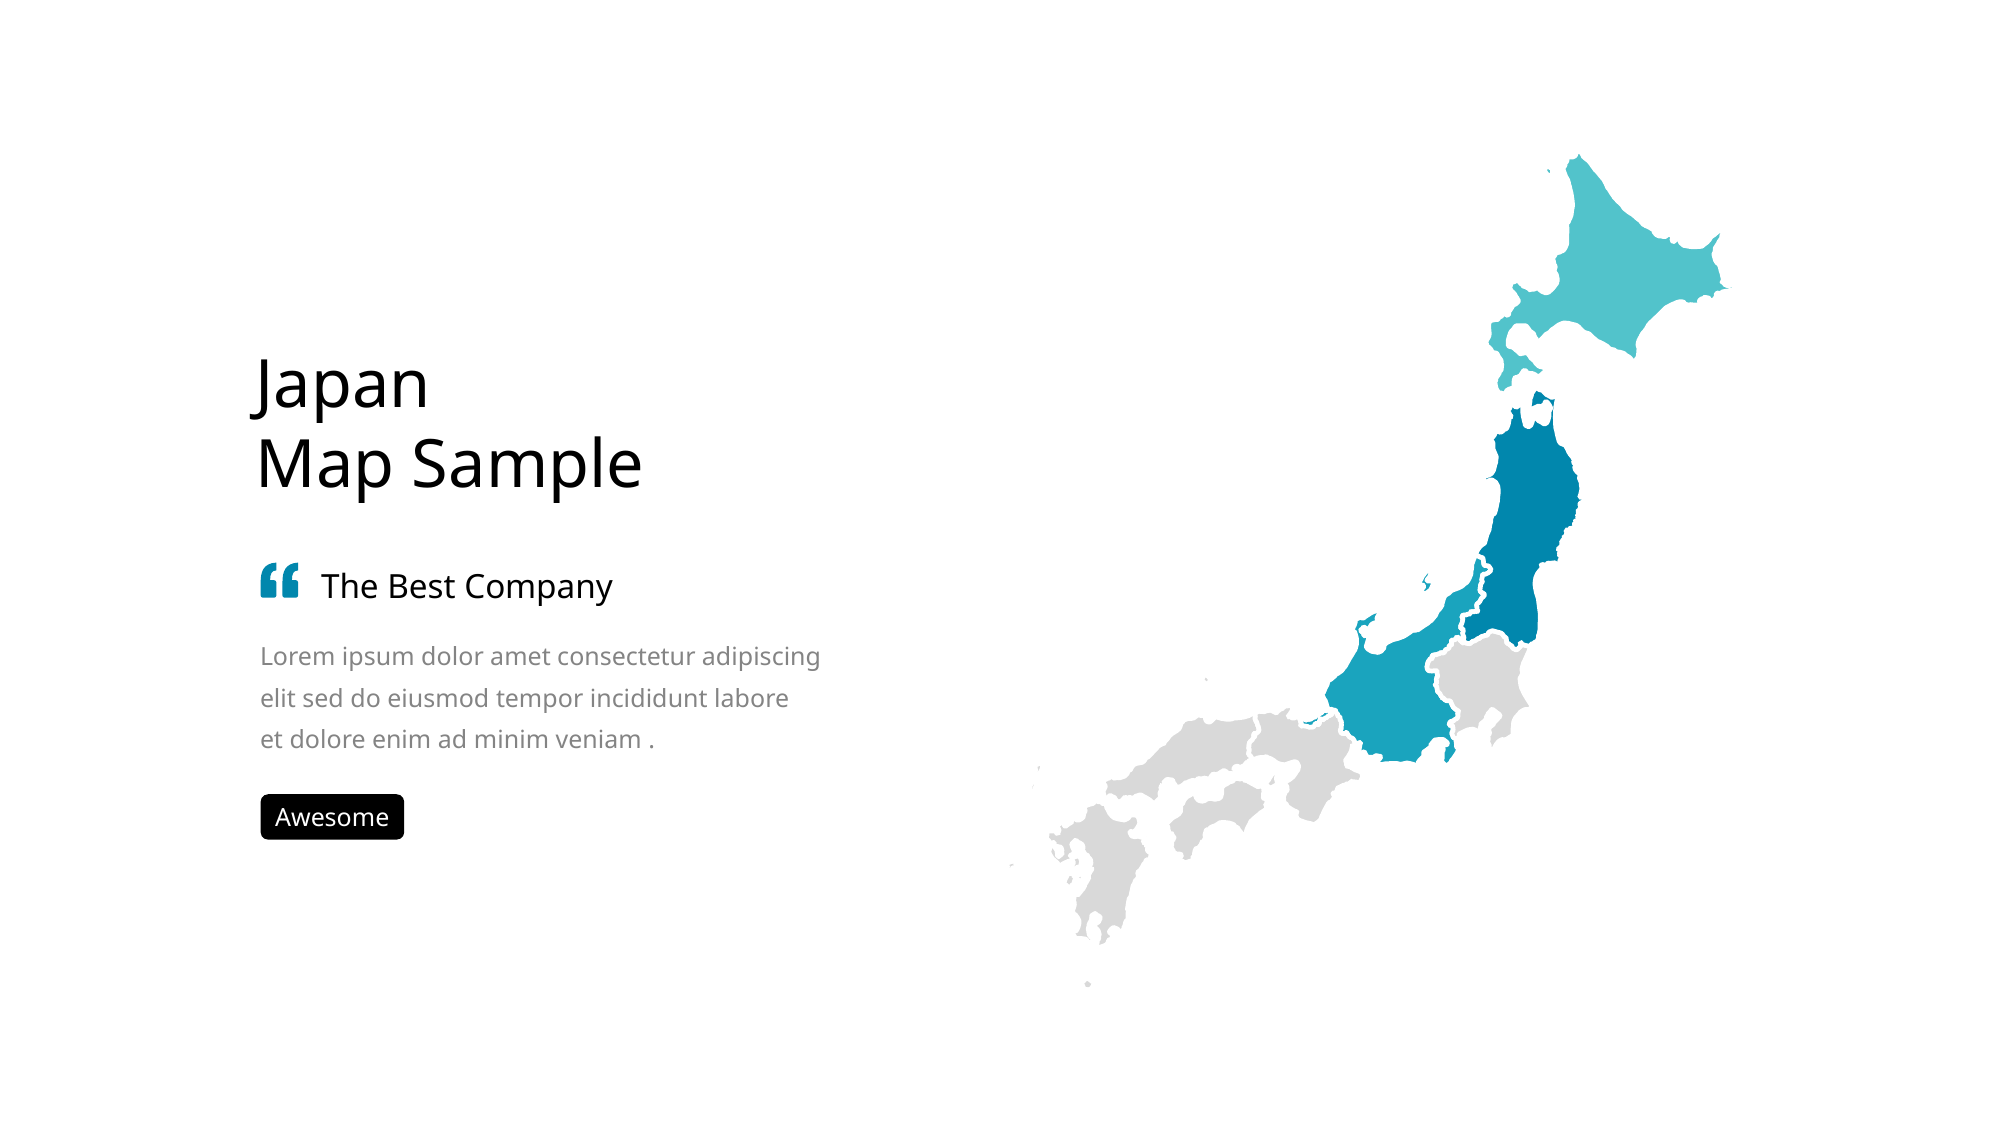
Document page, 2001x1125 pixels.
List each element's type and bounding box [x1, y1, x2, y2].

text_box [240, 333, 915, 840]
text_box [1005, 149, 1746, 990]
